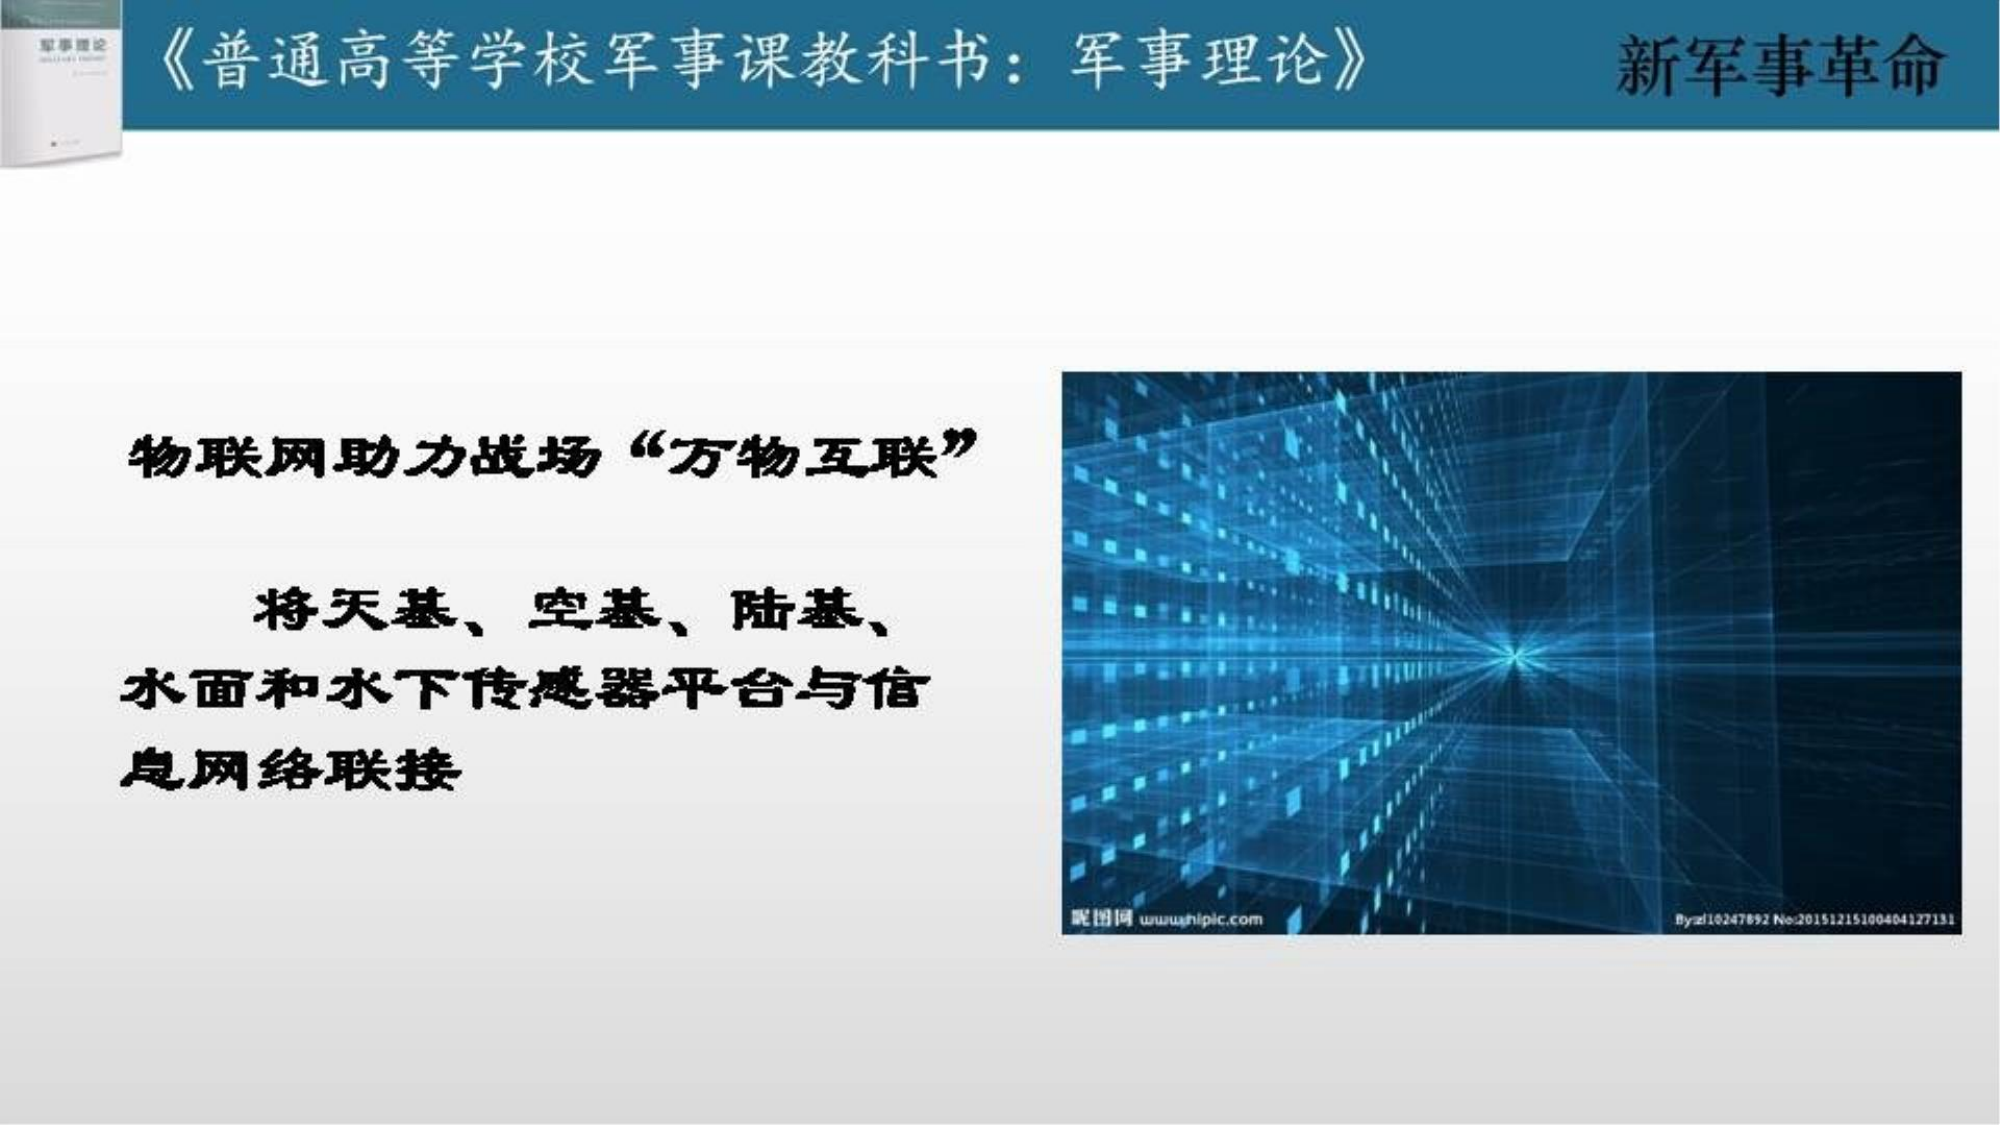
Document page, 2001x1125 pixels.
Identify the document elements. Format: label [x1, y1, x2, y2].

text_box [0, 0, 2000, 1125]
